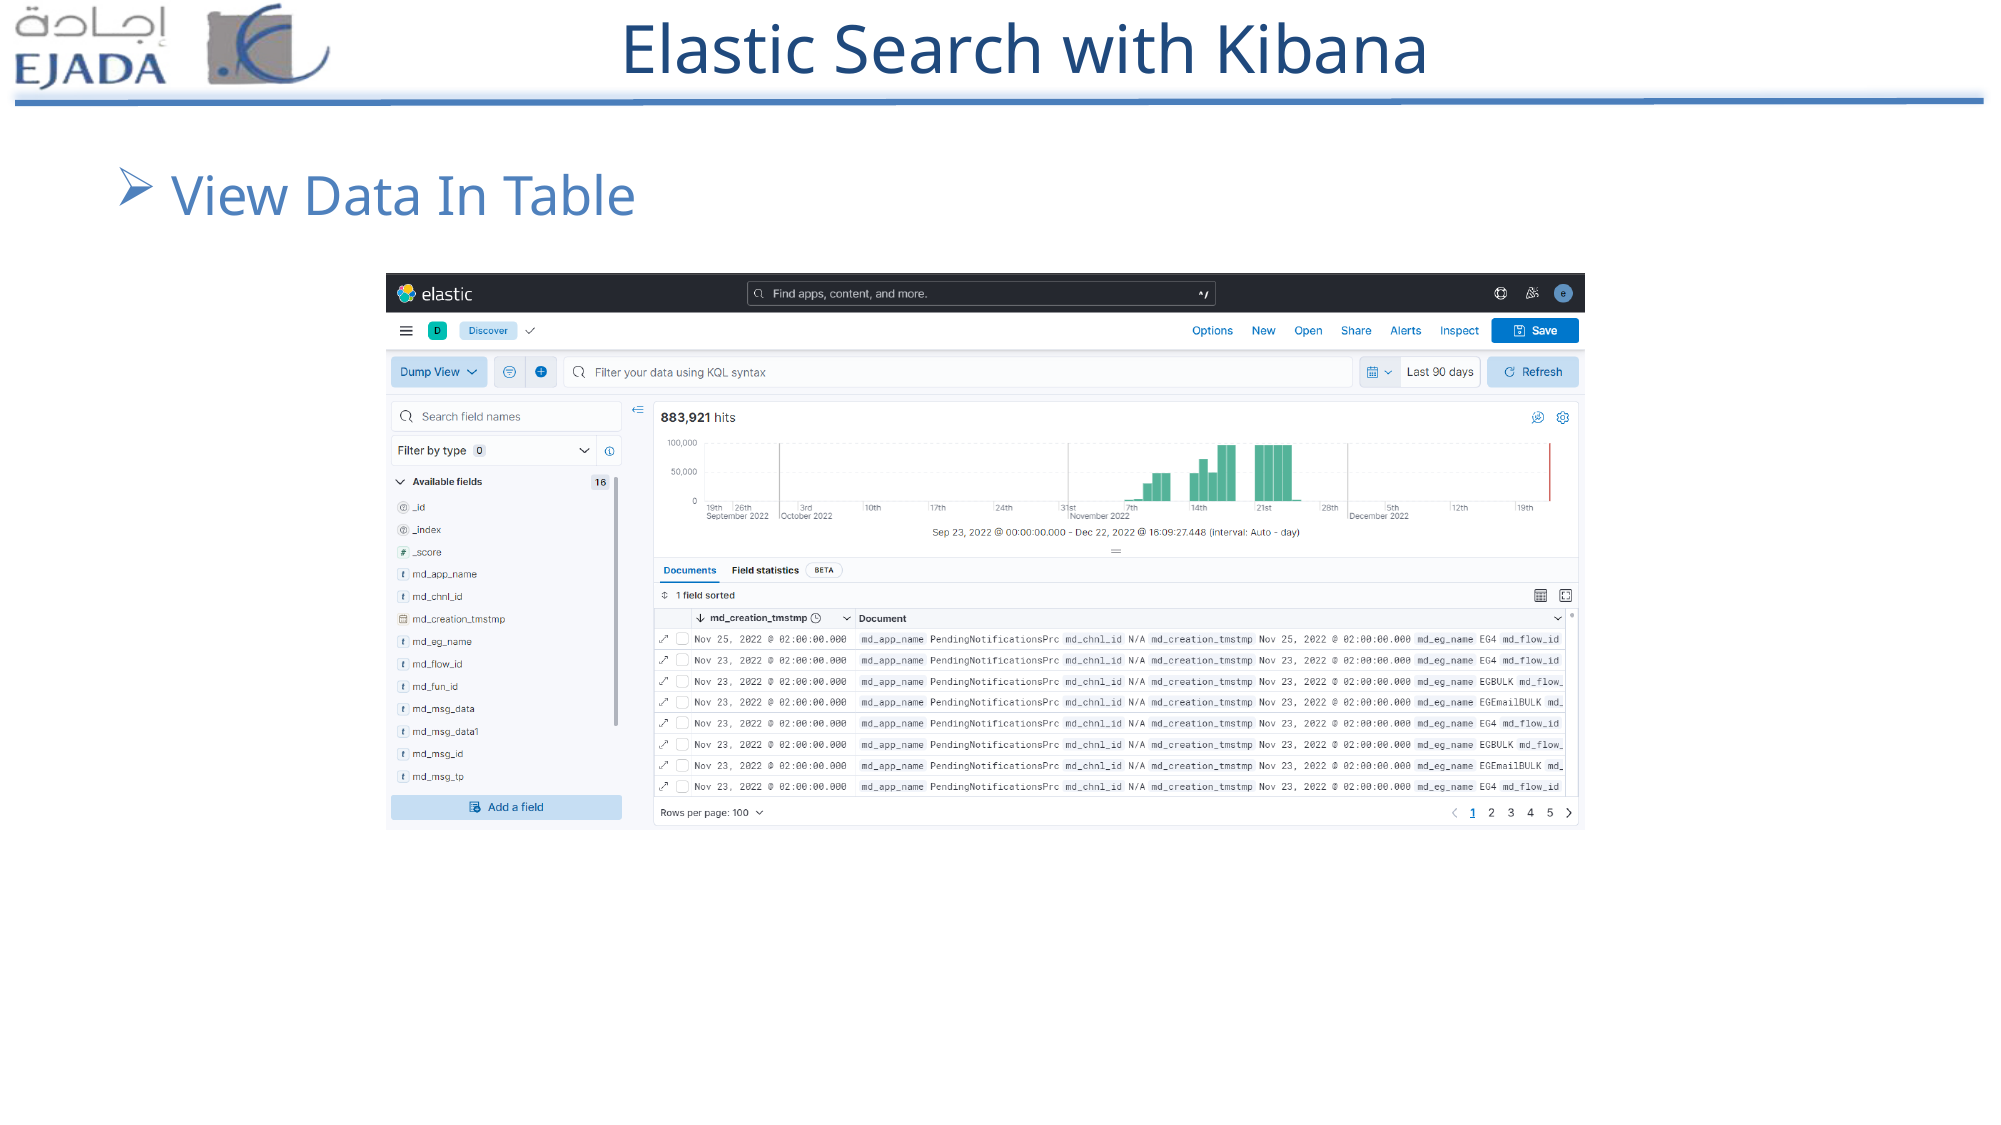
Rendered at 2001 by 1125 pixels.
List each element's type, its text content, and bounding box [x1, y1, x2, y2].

title Elastic Search with Kibana [419, 0, 1632, 109]
picture [386, 272, 1585, 831]
picture [0, 0, 339, 103]
list View Data In Table [99, 153, 1900, 1035]
